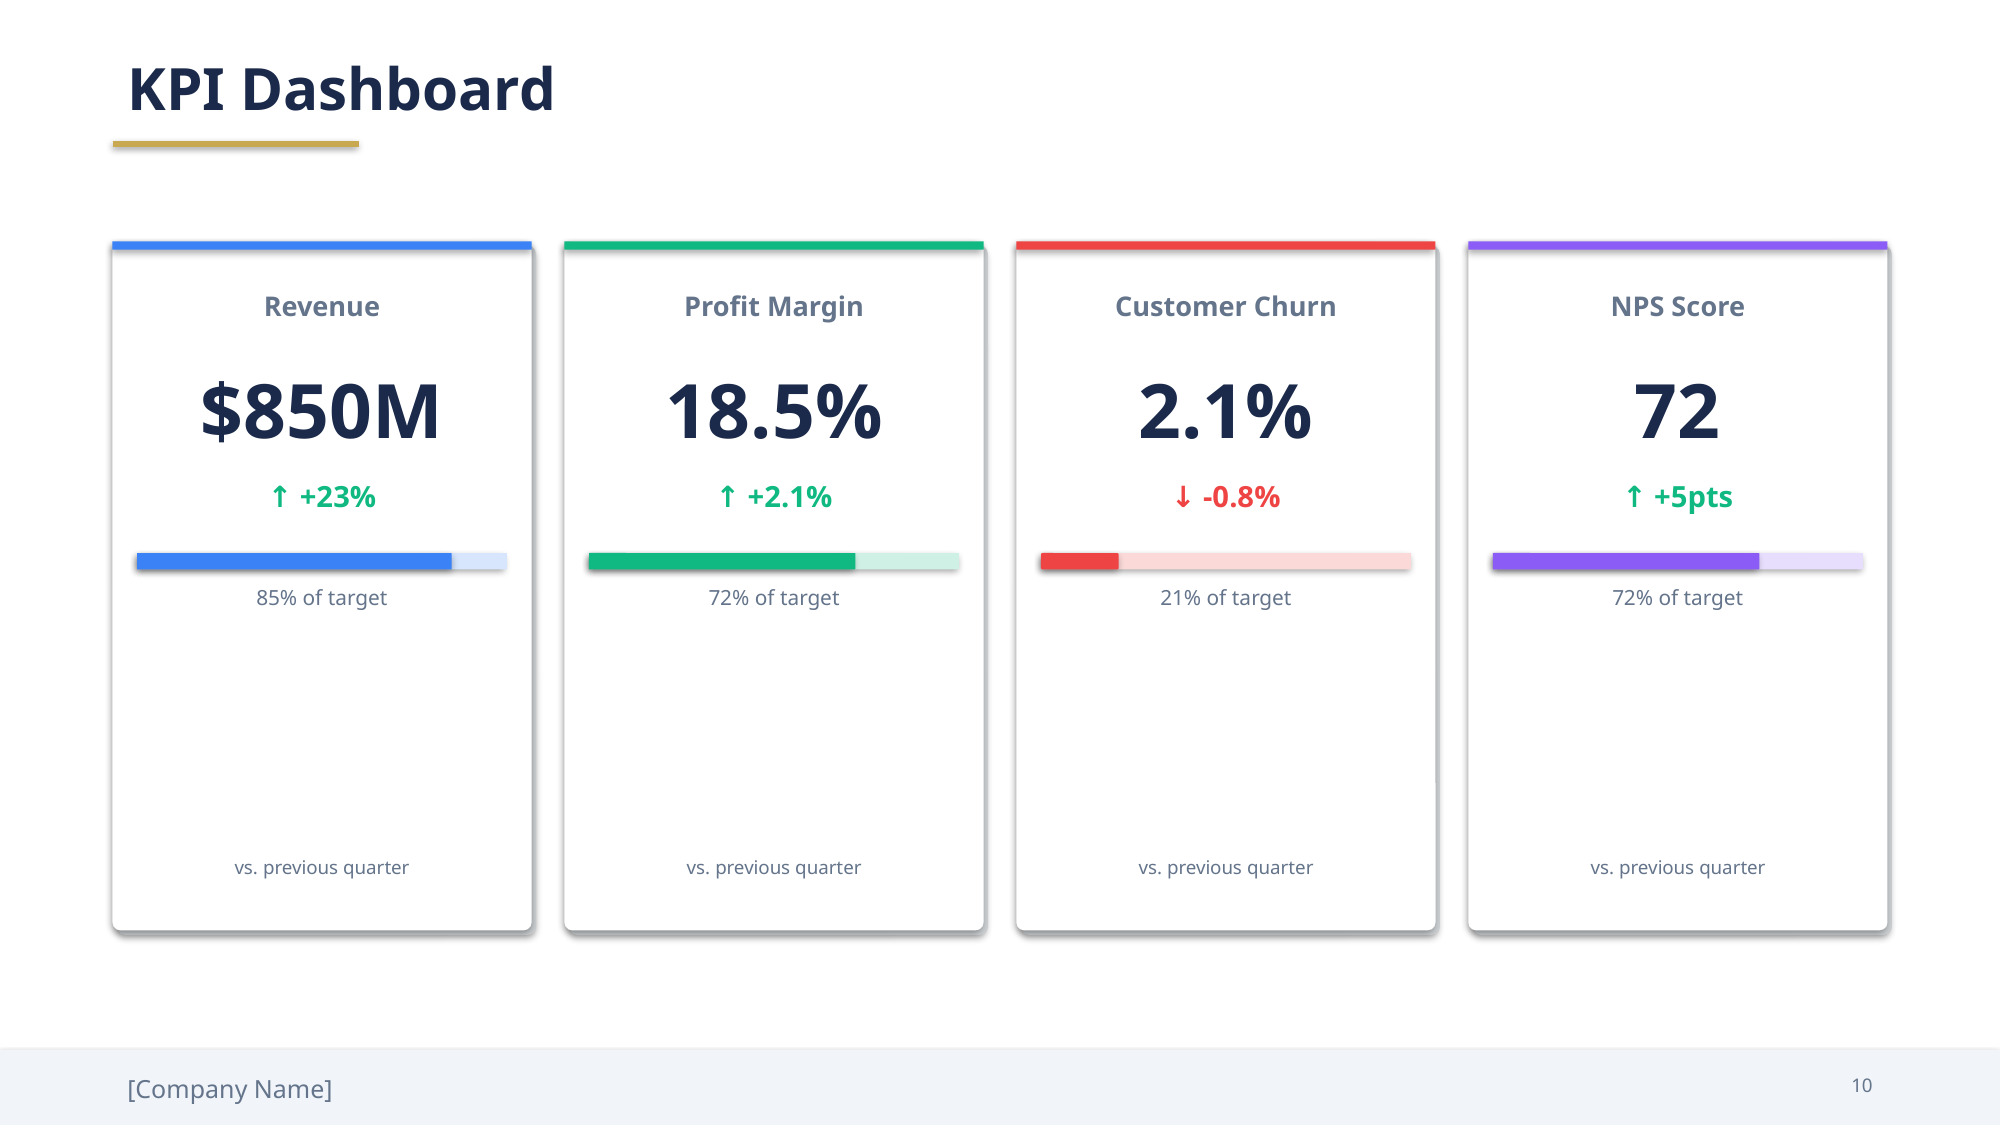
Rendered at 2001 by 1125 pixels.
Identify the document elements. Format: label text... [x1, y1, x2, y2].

text_box ↑ +23% [120, 471, 524, 521]
text_box ↑ +2.1% [572, 471, 976, 521]
text_box vs. previous quarter [128, 848, 516, 886]
text_box [111, 255, 533, 932]
text_box KPI Dashboard [112, 45, 1888, 130]
text_box [0, 1049, 2000, 1125]
text_box [136, 552, 453, 571]
text_box [529, 250, 537, 936]
text_box [1040, 552, 1120, 571]
text_box ↑ +5pts [1476, 471, 1880, 521]
text_box 72% of target [580, 577, 968, 618]
text_box [1760, 552, 1864, 571]
text_box [856, 552, 960, 571]
text_box 85% of target [128, 577, 516, 618]
text_box 72% of target [1484, 577, 1871, 618]
text_box vs. previous quarter [1484, 848, 1871, 886]
text_box [1016, 241, 1436, 250]
text_box Revenue [128, 282, 516, 330]
text_box [588, 552, 857, 571]
text_box Profit Margin [580, 282, 968, 330]
text_box vs. previous quarter [580, 848, 968, 886]
text_box [1492, 552, 1761, 571]
text_box ↓ -0.8% [1024, 471, 1428, 521]
text_box NPS Score [1484, 282, 1871, 330]
text_box 21% of target [1032, 577, 1420, 618]
text_box 10 [1821, 1066, 1888, 1104]
text_box [1468, 241, 1888, 250]
text_box [563, 256, 985, 932]
text_box [Company Name] [112, 1066, 605, 1112]
text_box vs. previous quarter [1032, 848, 1420, 886]
text_box $850M [120, 356, 524, 461]
text_box [981, 254, 989, 936]
text_box 18.5% [572, 356, 976, 461]
text_box [1467, 255, 1889, 932]
text_box [112, 241, 532, 250]
text_box Customer Churn [1032, 282, 1420, 330]
text_box [1015, 256, 1437, 932]
text_box [564, 241, 984, 250]
text_box [453, 552, 508, 571]
text_box [1119, 552, 1412, 571]
text_box 72 [1476, 356, 1880, 461]
text_box 2.1% [1024, 356, 1428, 461]
